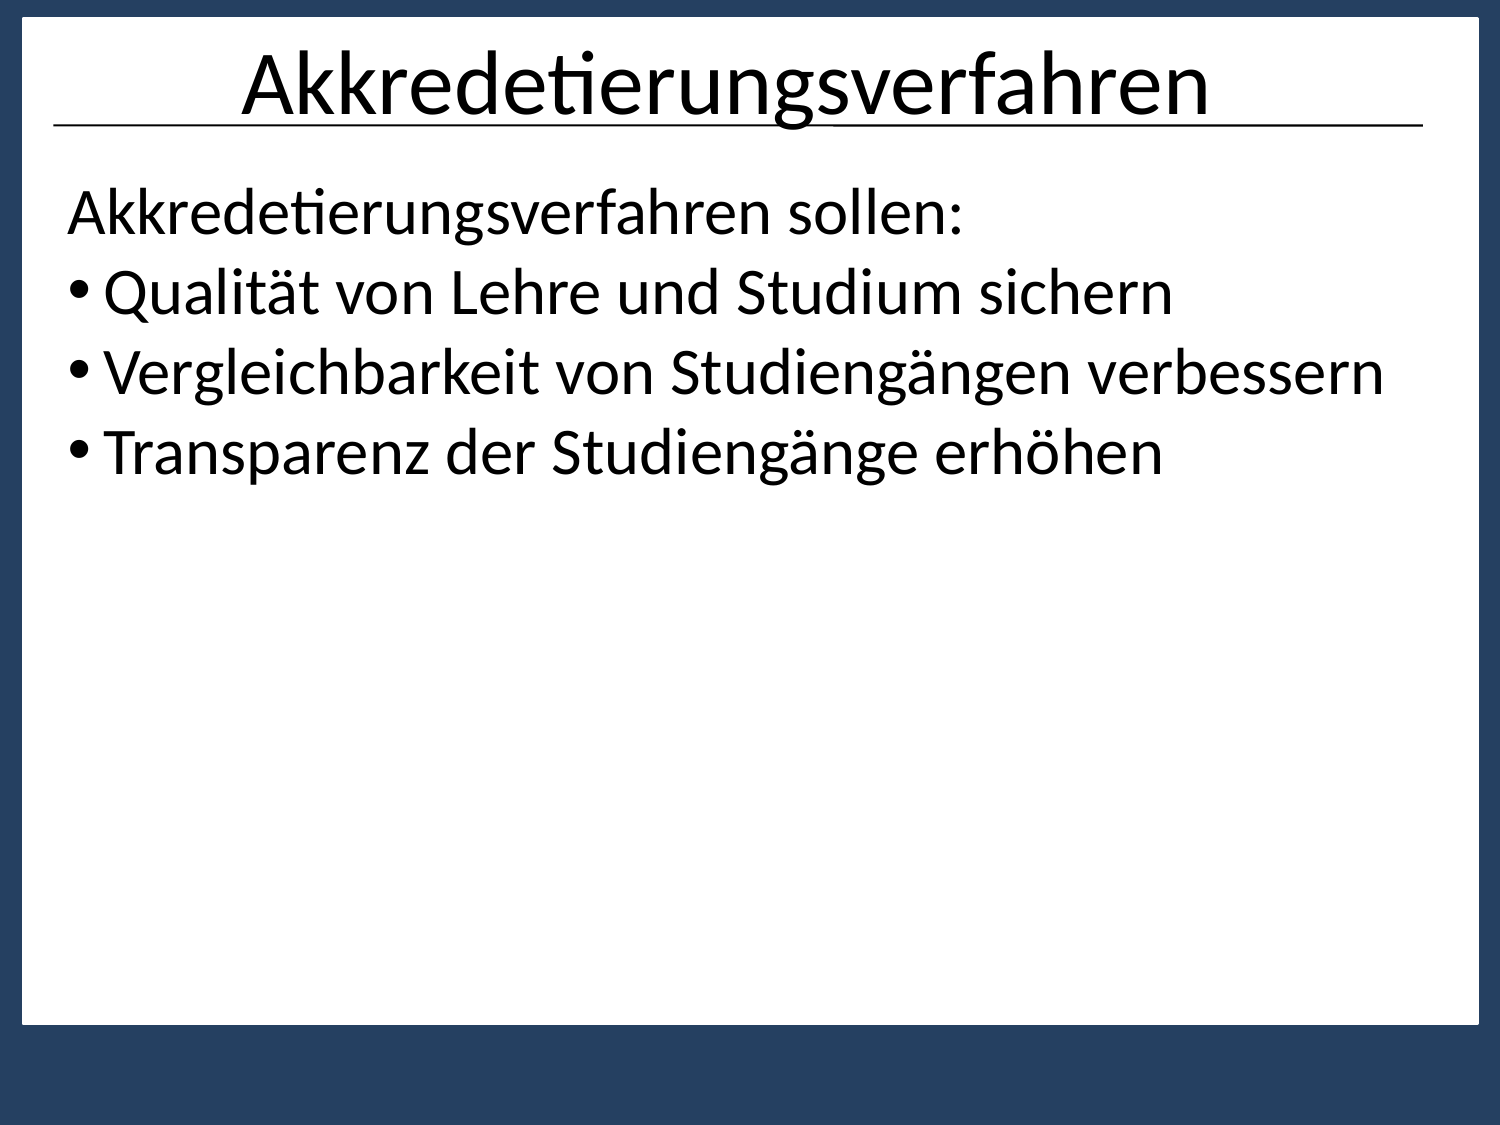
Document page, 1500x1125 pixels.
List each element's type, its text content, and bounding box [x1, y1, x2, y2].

text_box Akkredetierungsverfahren sollen: Qualität von Lehre und Studium sichern Vergleichbarkeit von Studiengängen verbessern Transparenz der Studiengänge erhöhen [53, 160, 1425, 988]
text_box Akkredetierungsverfahren [41, 30, 1414, 126]
